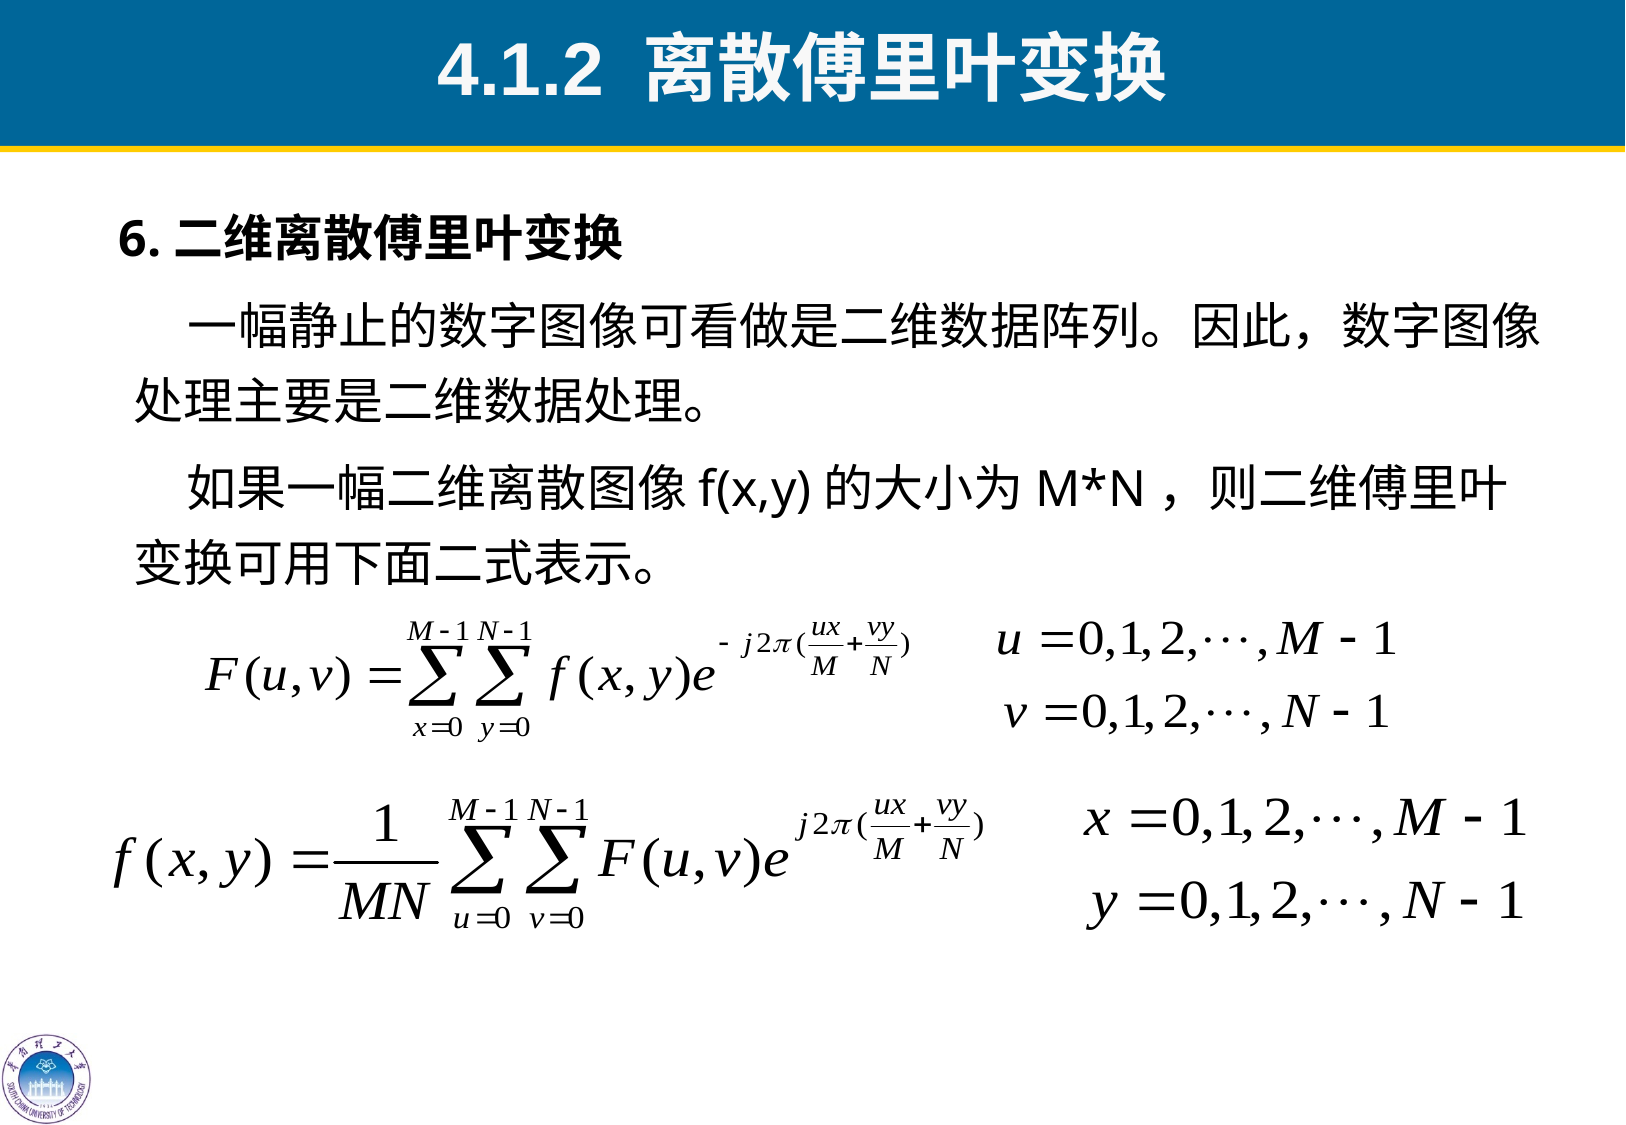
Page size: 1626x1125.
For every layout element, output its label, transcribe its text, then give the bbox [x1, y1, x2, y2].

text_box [93, 779, 1536, 941]
text_box 4.1.2 离散傅里叶变换 [422, 30, 1370, 118]
list 6.二维离散傅里叶变换 一幅静止的数字图像可看做是二维数据阵列。因此，数字图像处理主要是二维数据处理。 如果一幅二维离散图像f(x,y)的大小为M*N，则二维傅里叶变换可用下面二式表示。 [103, 183, 1558, 513]
picture [0, 1033, 92, 1125]
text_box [195, 604, 1402, 752]
